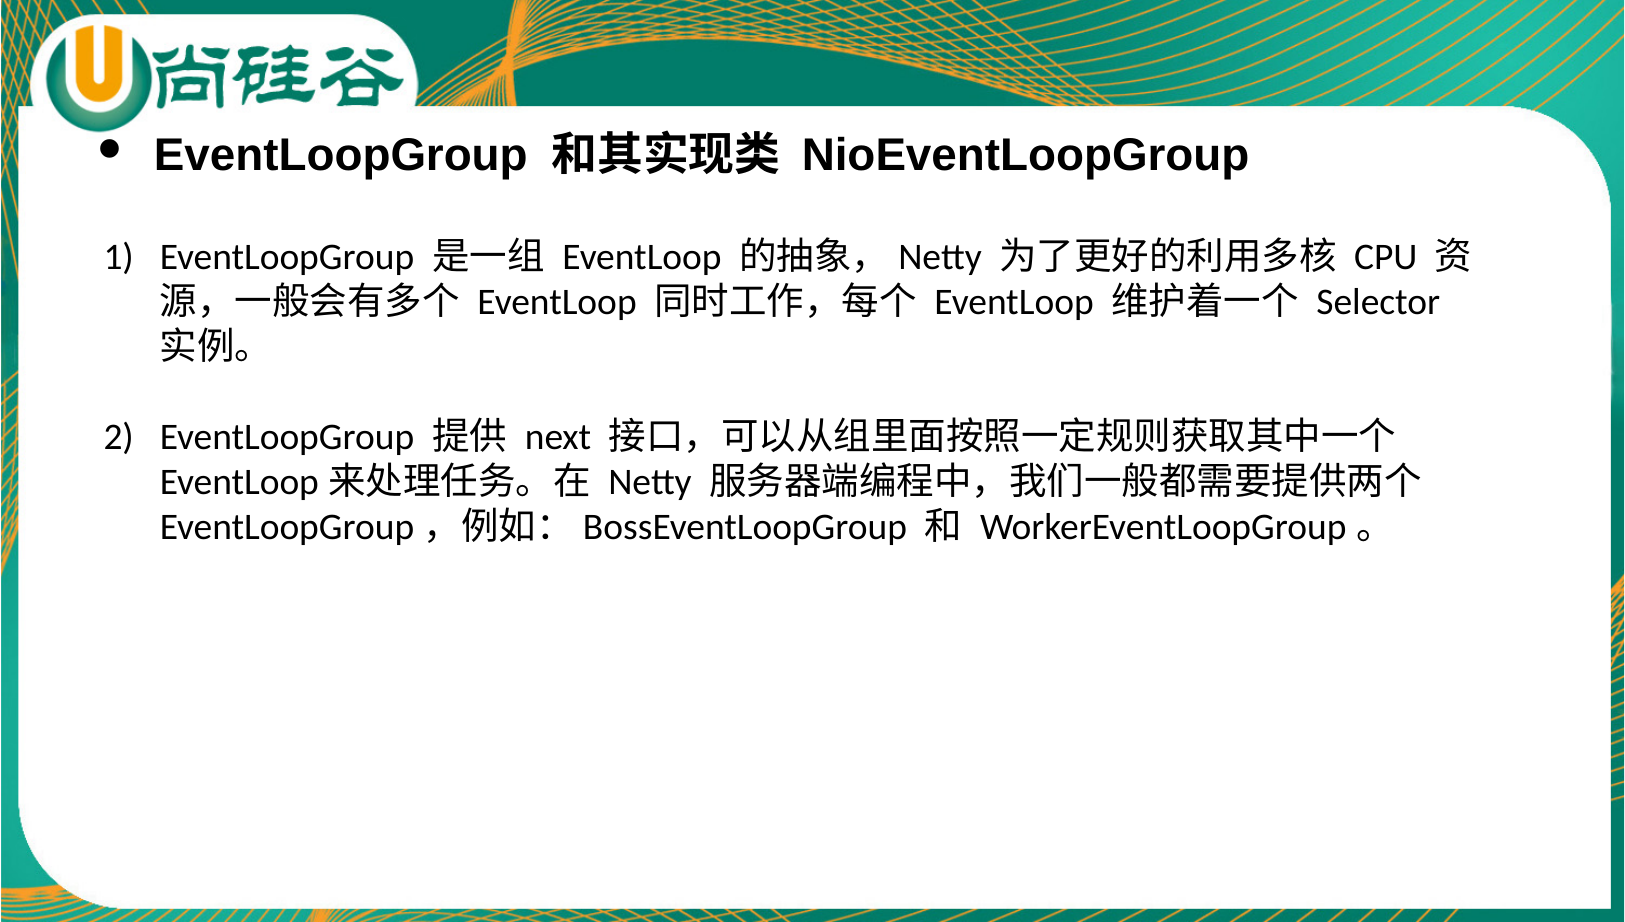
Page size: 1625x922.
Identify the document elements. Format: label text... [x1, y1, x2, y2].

text_box EventLoopGroup 是一组 EventLoop 的抽象，Netty 为了更好的利用多核 CPU 资源，一般会有多个 EventLoop 同时工作，每个 EventLoop 维护着一个 Selector 实例。 EventLoopGroup 提供 next 接口，可以从组里面按照一定规则获取其中一个 EventLoop来处理任务。在 Netty 服务器端编程中，我们一般都需要提供两个 EventLoopGroup，例如：BossEventLoopGroup 和 WorkerEventLoopGroup。 [88, 224, 1498, 730]
text_box EventLoopGroup 和其实现类 NioEventLoopGroup [82, 123, 1375, 188]
picture [0, 0, 1625, 922]
